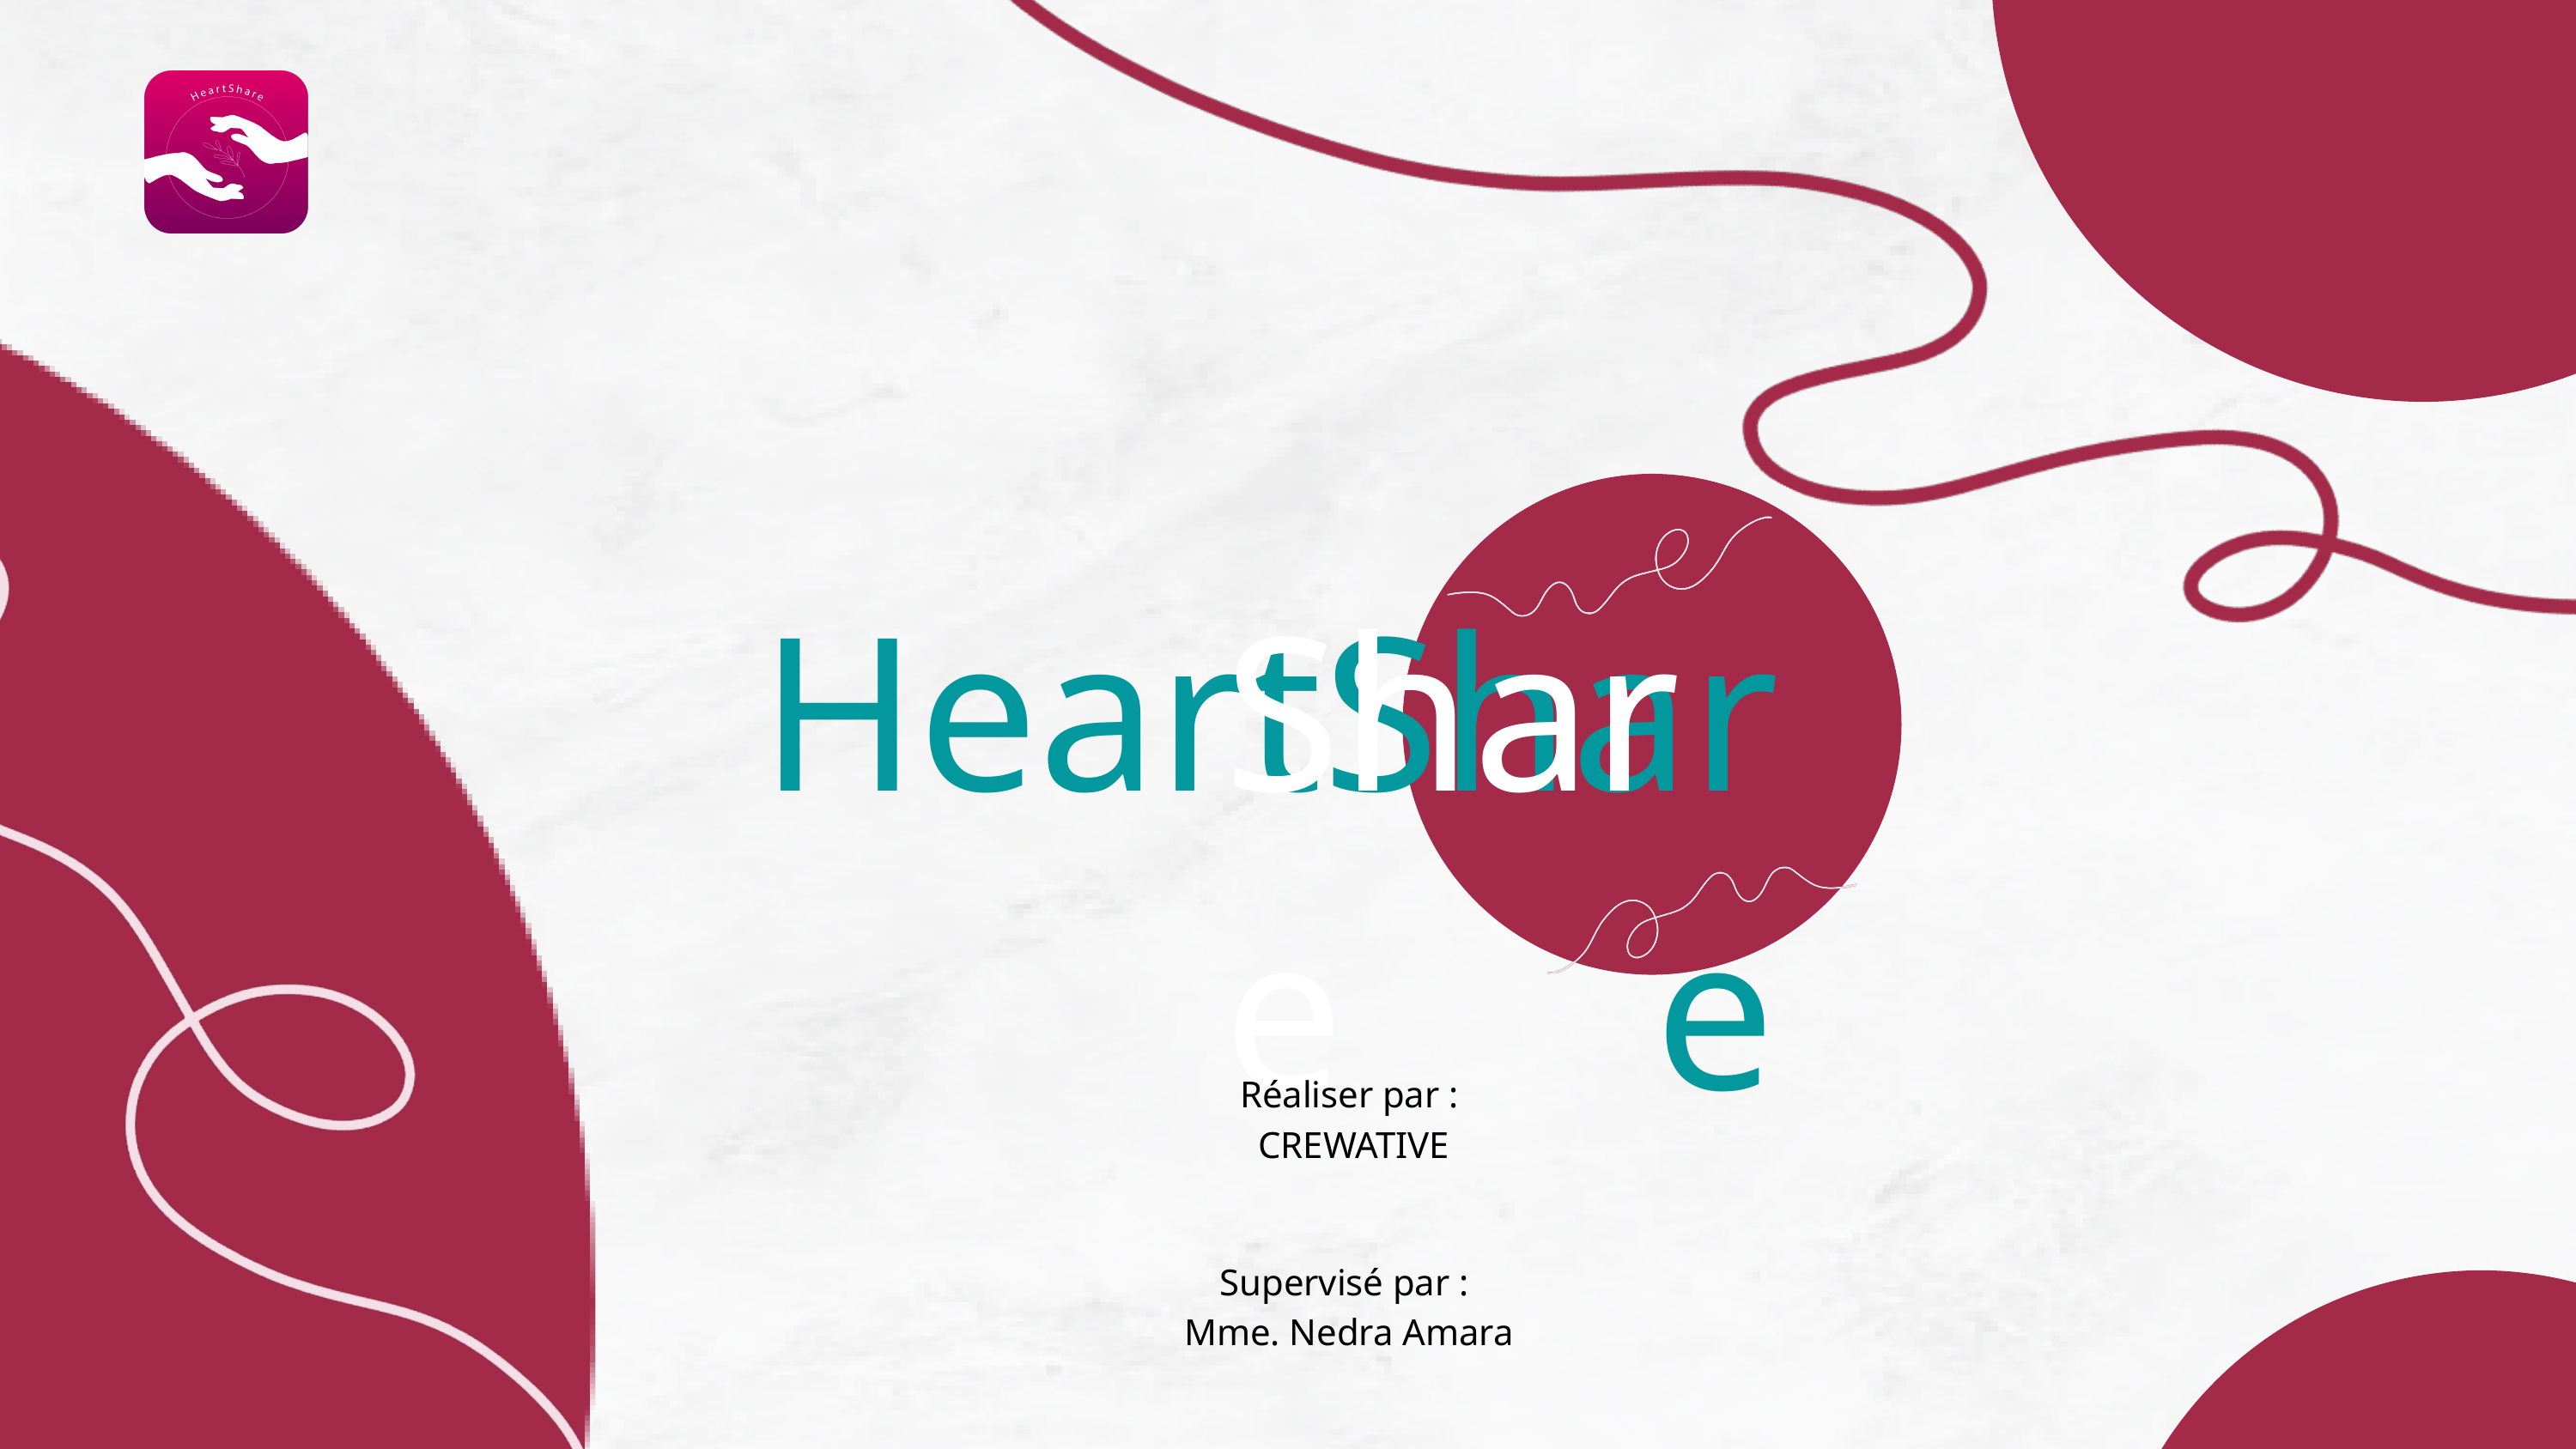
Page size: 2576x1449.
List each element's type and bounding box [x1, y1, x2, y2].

text_box [1400, 553, 1904, 975]
picture [0, 0, 2576, 1449]
text_box [1989, 0, 2576, 195]
text_box [2102, 1270, 2576, 1449]
